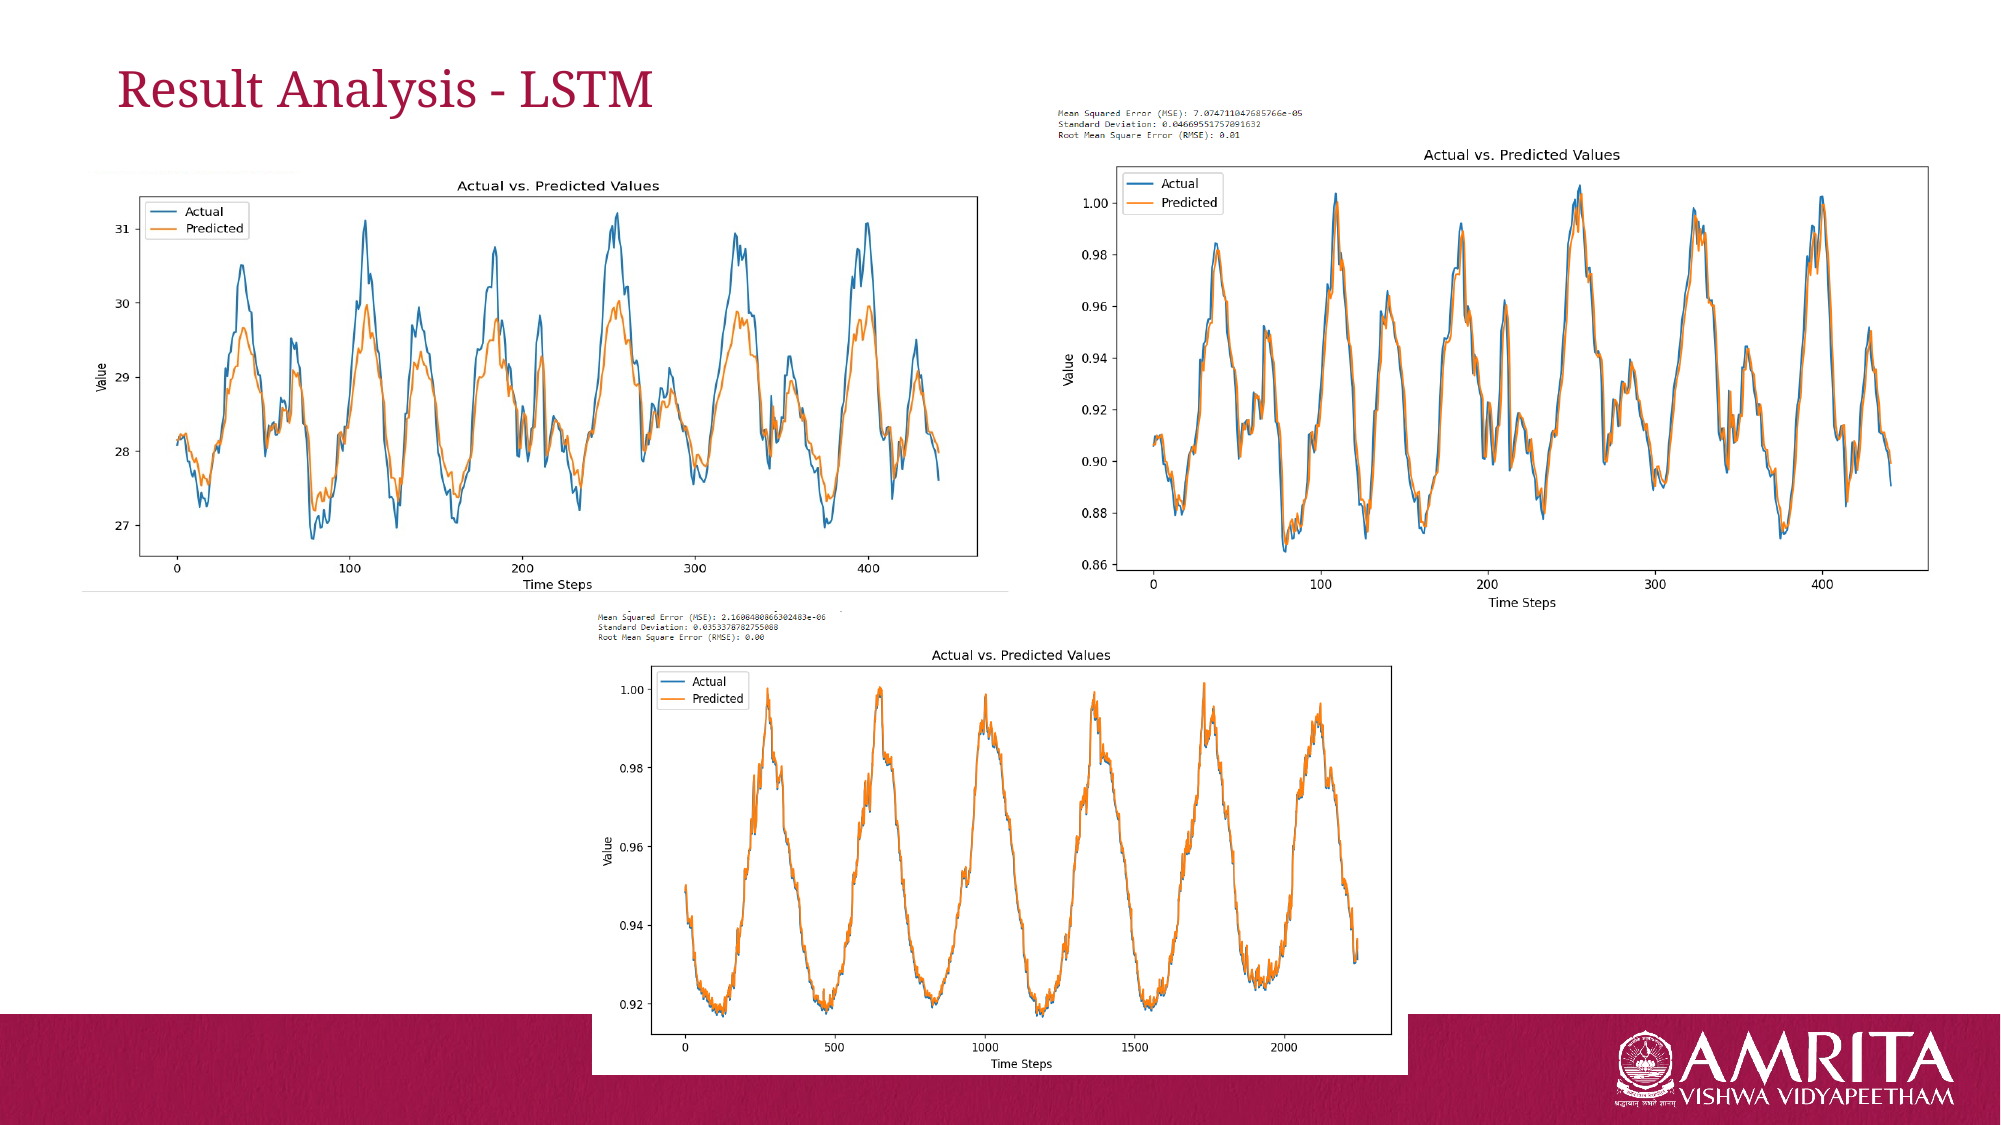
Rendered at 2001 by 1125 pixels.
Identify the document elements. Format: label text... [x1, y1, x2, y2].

picture [0, 108, 2001, 1125]
title Result Analysis - LSTM [102, 57, 1828, 127]
picture [81, 171, 1009, 593]
